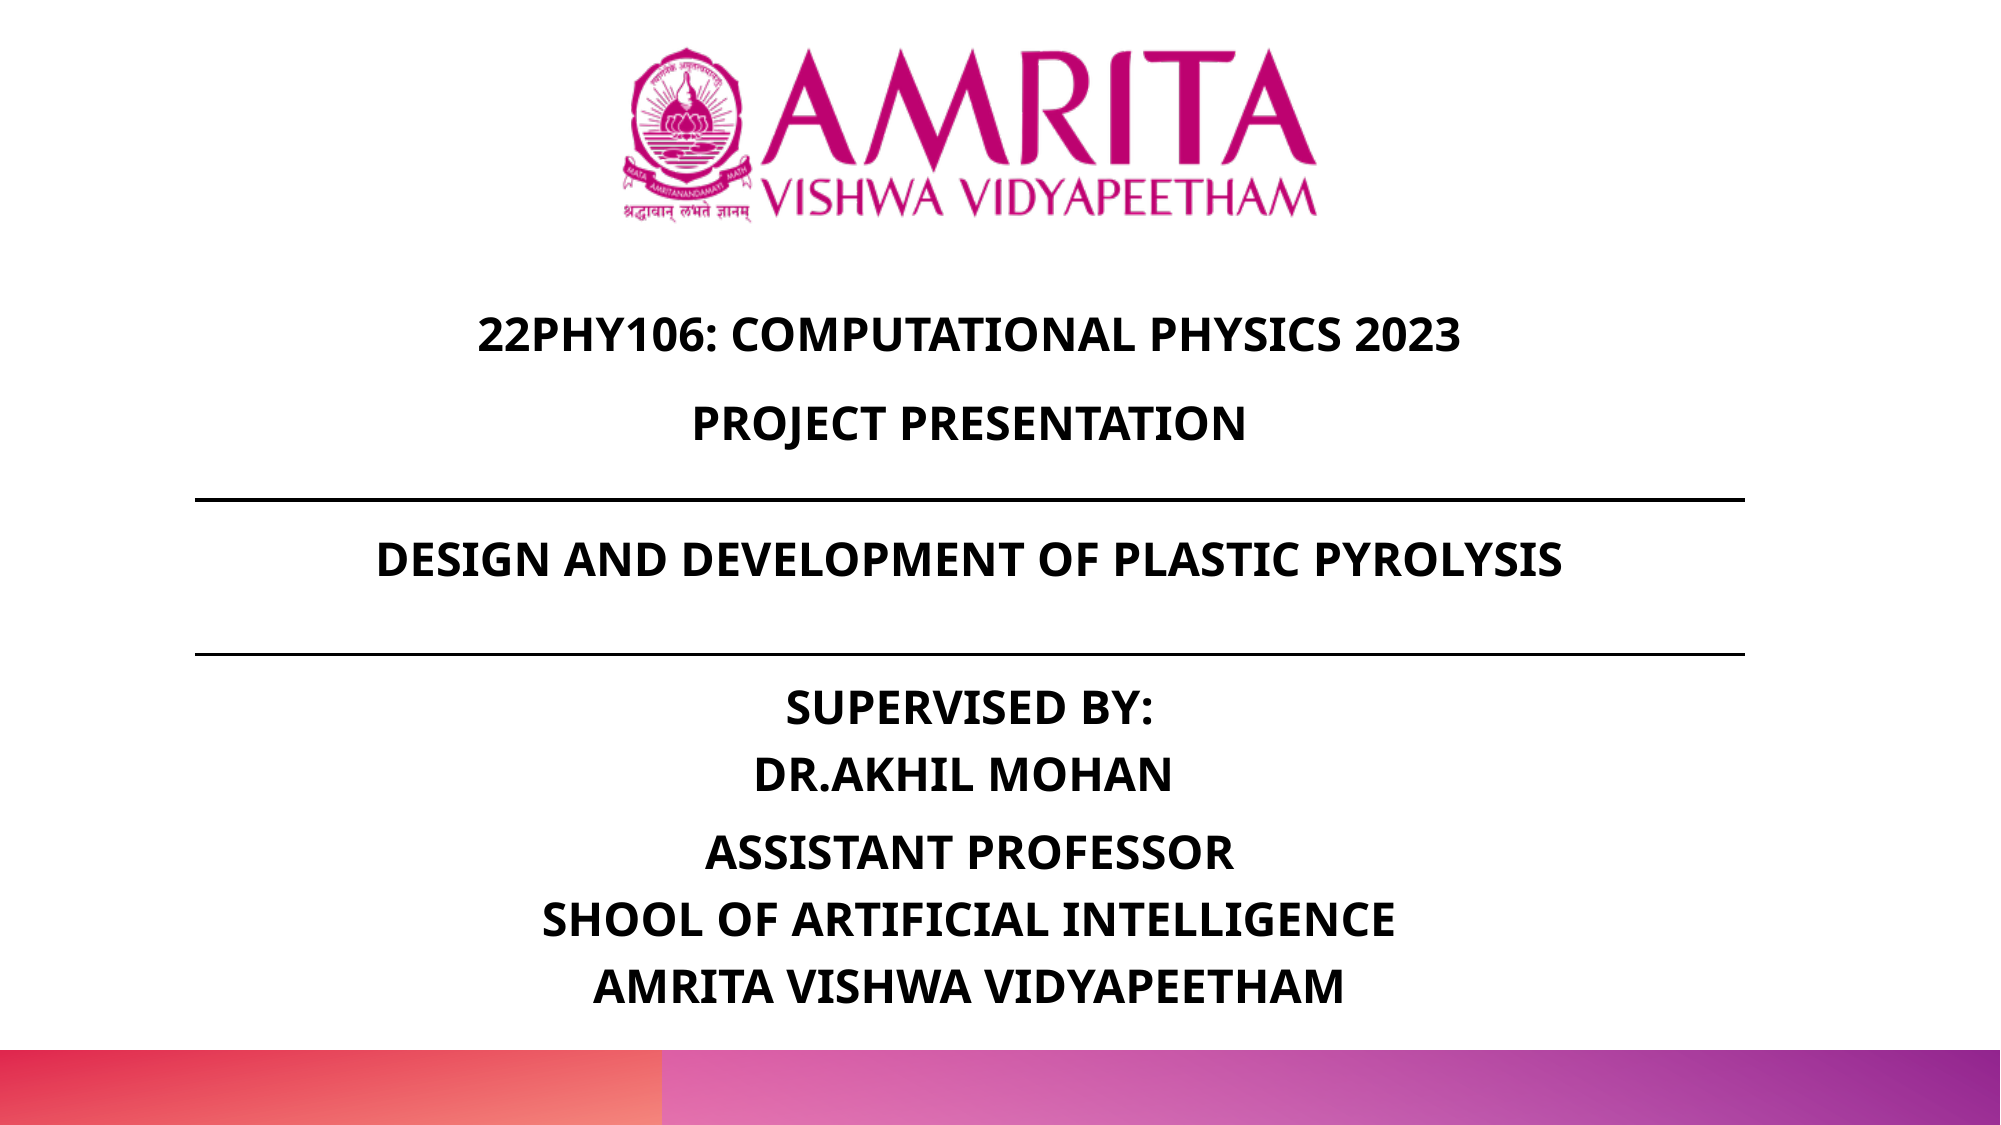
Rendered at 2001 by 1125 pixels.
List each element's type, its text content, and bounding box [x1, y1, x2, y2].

subtitle 22PHY106: Computational Physics 2023 Project Presentation Design and development of Plastic PYROLYSIS Supervised by: Dr.Akhil Mohan ASSISTANT Professor SHOOL of Artificial Intelligence Amrita Vishwa Vidyapeetham [219, 656, 1720, 1021]
subtitle 22PHY106: Computational Physics 2023 Project Presentation Design and development of Plastic PYROLYSIS Supervised by: Dr.Akhil Mohan ASSISTANT Professor SHOOL of Artificial Intelligence Amrita Vishwa Vidyapeetham [219, 256, 1720, 498]
subtitle 22PHY106: Computational Physics 2023 Project Presentation Design and development of Plastic PYROLYSIS Supervised by: Dr.Akhil Mohan ASSISTANT Professor SHOOL of Artificial Intelligence Amrita Vishwa Vidyapeetham [219, 502, 1720, 653]
picture [618, 42, 1321, 227]
